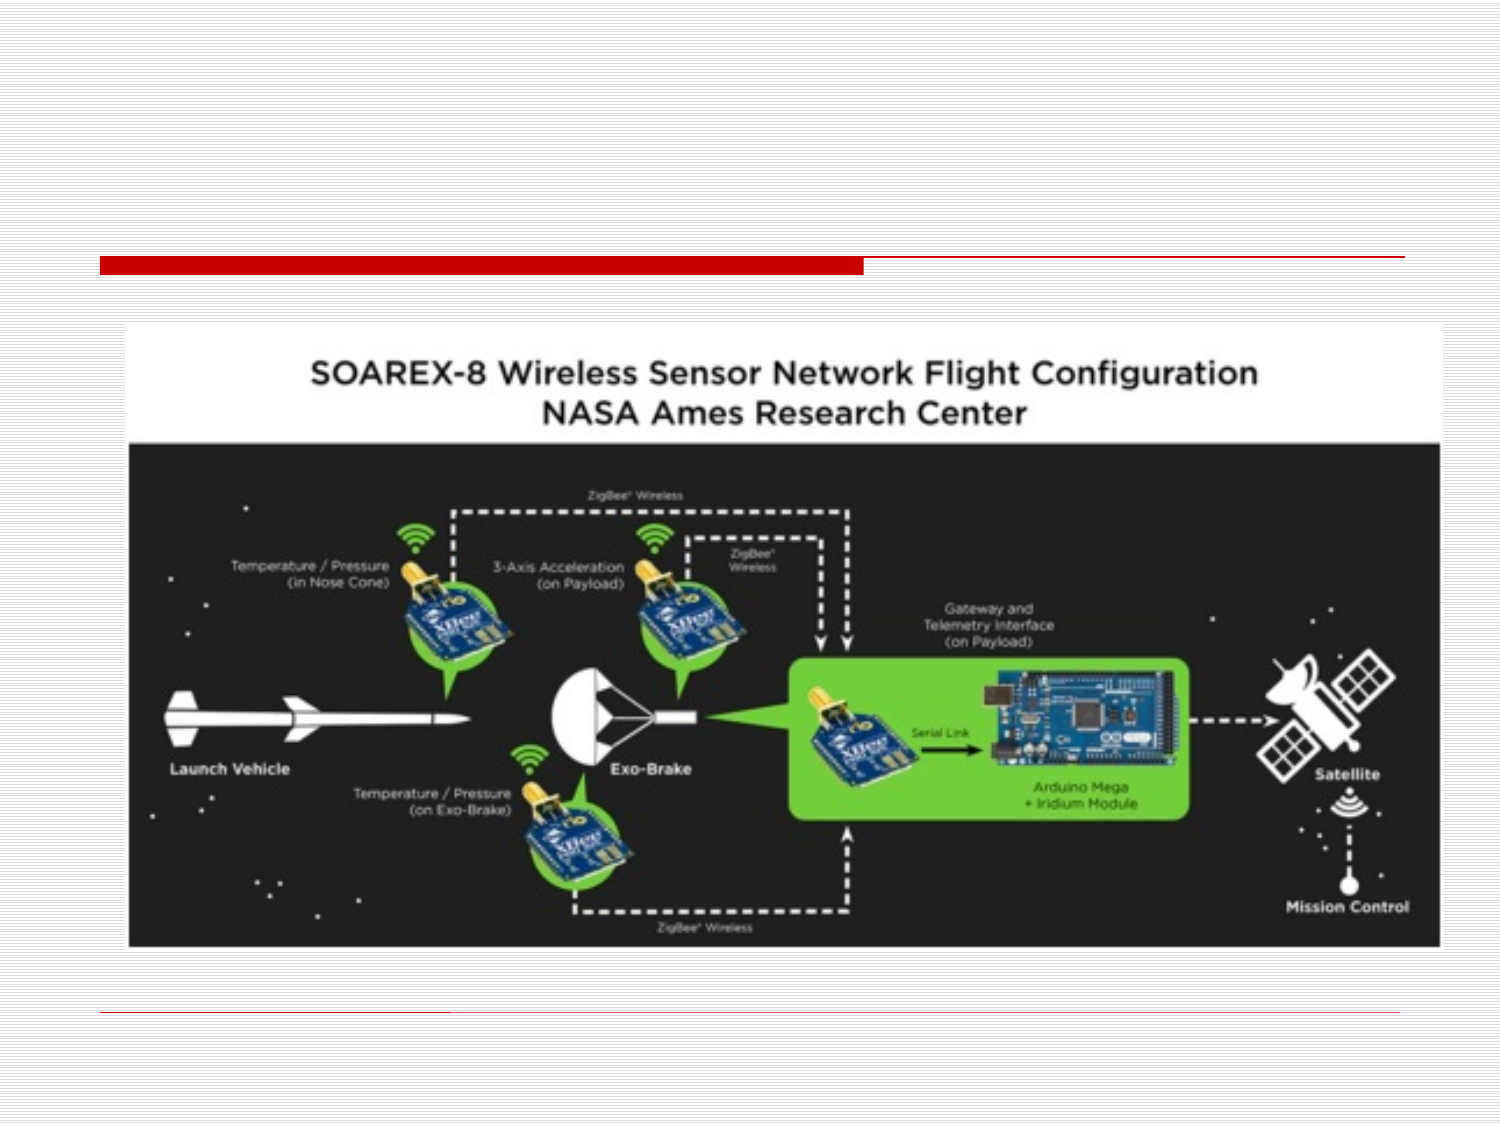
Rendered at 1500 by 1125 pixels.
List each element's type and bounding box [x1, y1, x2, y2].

picture [124, 324, 1443, 951]
